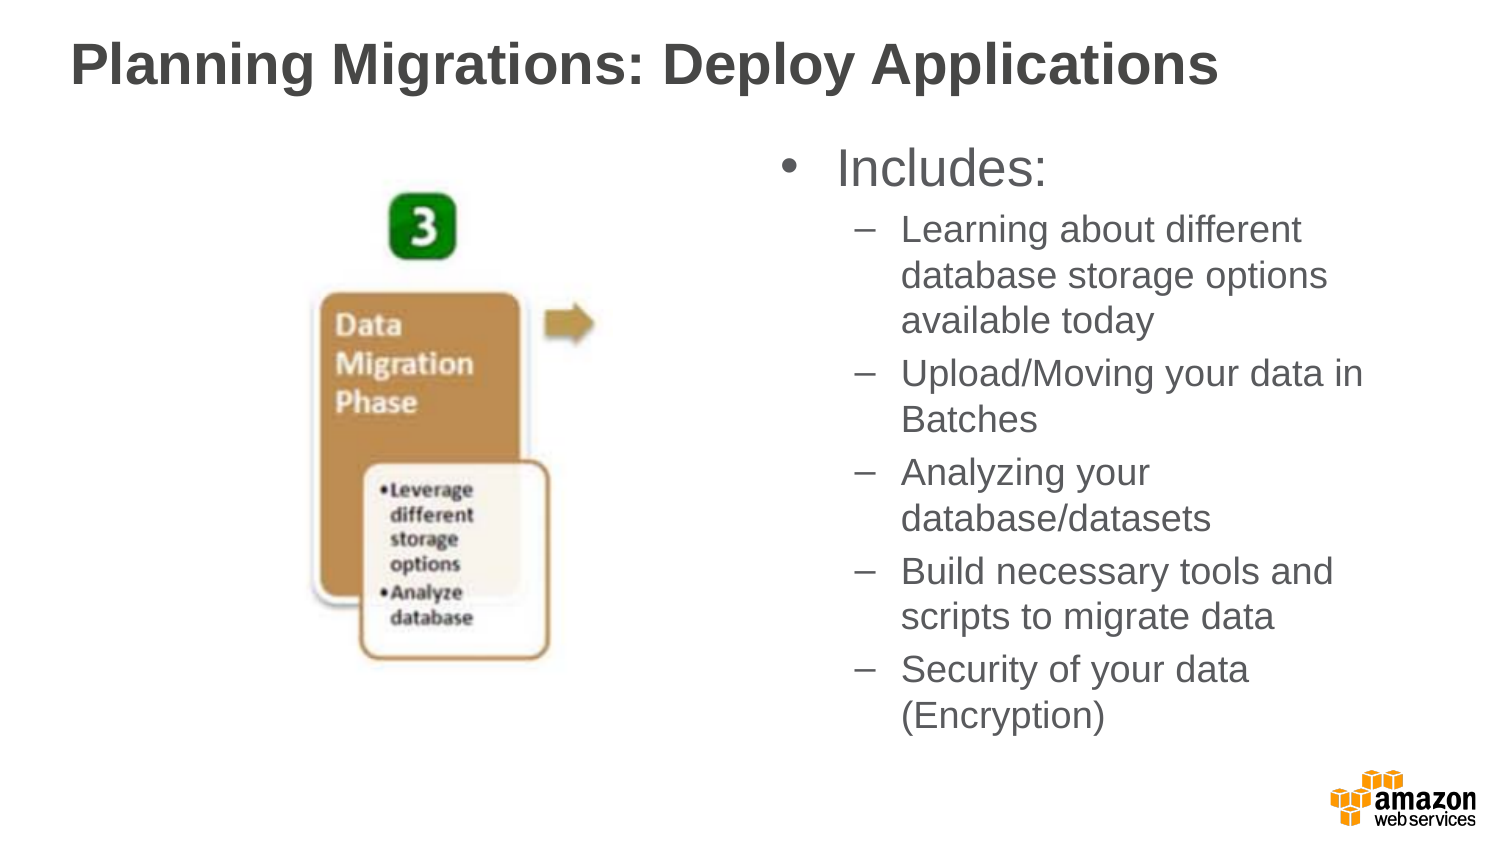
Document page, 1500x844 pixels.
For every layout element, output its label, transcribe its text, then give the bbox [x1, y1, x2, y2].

list Includes: Learning about different database storage options available today Upload/Moving your data in Batches Analyzing your database/datasets Build necessary tools and scripts to migrate data Security of your data (Encryption) [765, 126, 1402, 749]
picture [265, 175, 614, 707]
title Planning Migrations: Deploy Applications [55, 18, 1402, 160]
